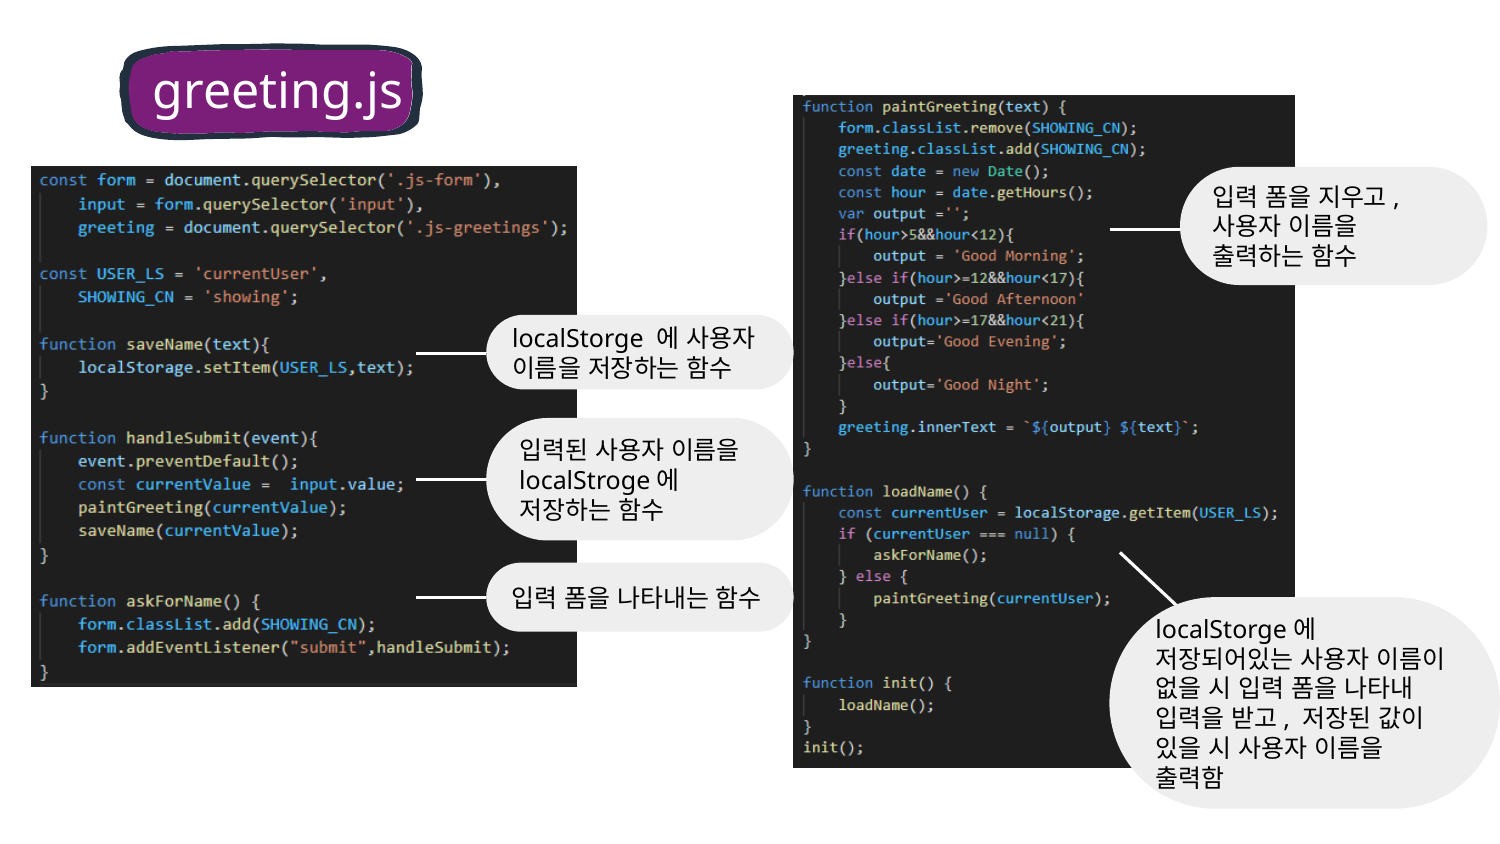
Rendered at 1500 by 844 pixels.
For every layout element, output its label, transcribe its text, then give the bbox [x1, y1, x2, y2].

picture [30, 166, 577, 687]
text_box 입력 폼을 나타내는 함수 [581, 562, 788, 632]
picture [793, 95, 1295, 768]
text_box localStorge 에 사용자 이름을 저장하는 함수 [581, 314, 788, 390]
text_box 입력 폼을 지우고, 사용자 이름을 출력하는 함수 [1300, 166, 1488, 286]
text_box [1119, 552, 1181, 610]
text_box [117, 43, 424, 141]
text_box localStorge에 저장되어있는 사용자 이름이 없을 시 입력 폼을 나타내 입력을 받고, 저장된 값이 있을 시 사용자 이름을 출력함 [1139, 597, 1500, 809]
text_box 입력된 사용자 이름을 localStroge에 저장하는 함수 [581, 417, 788, 541]
